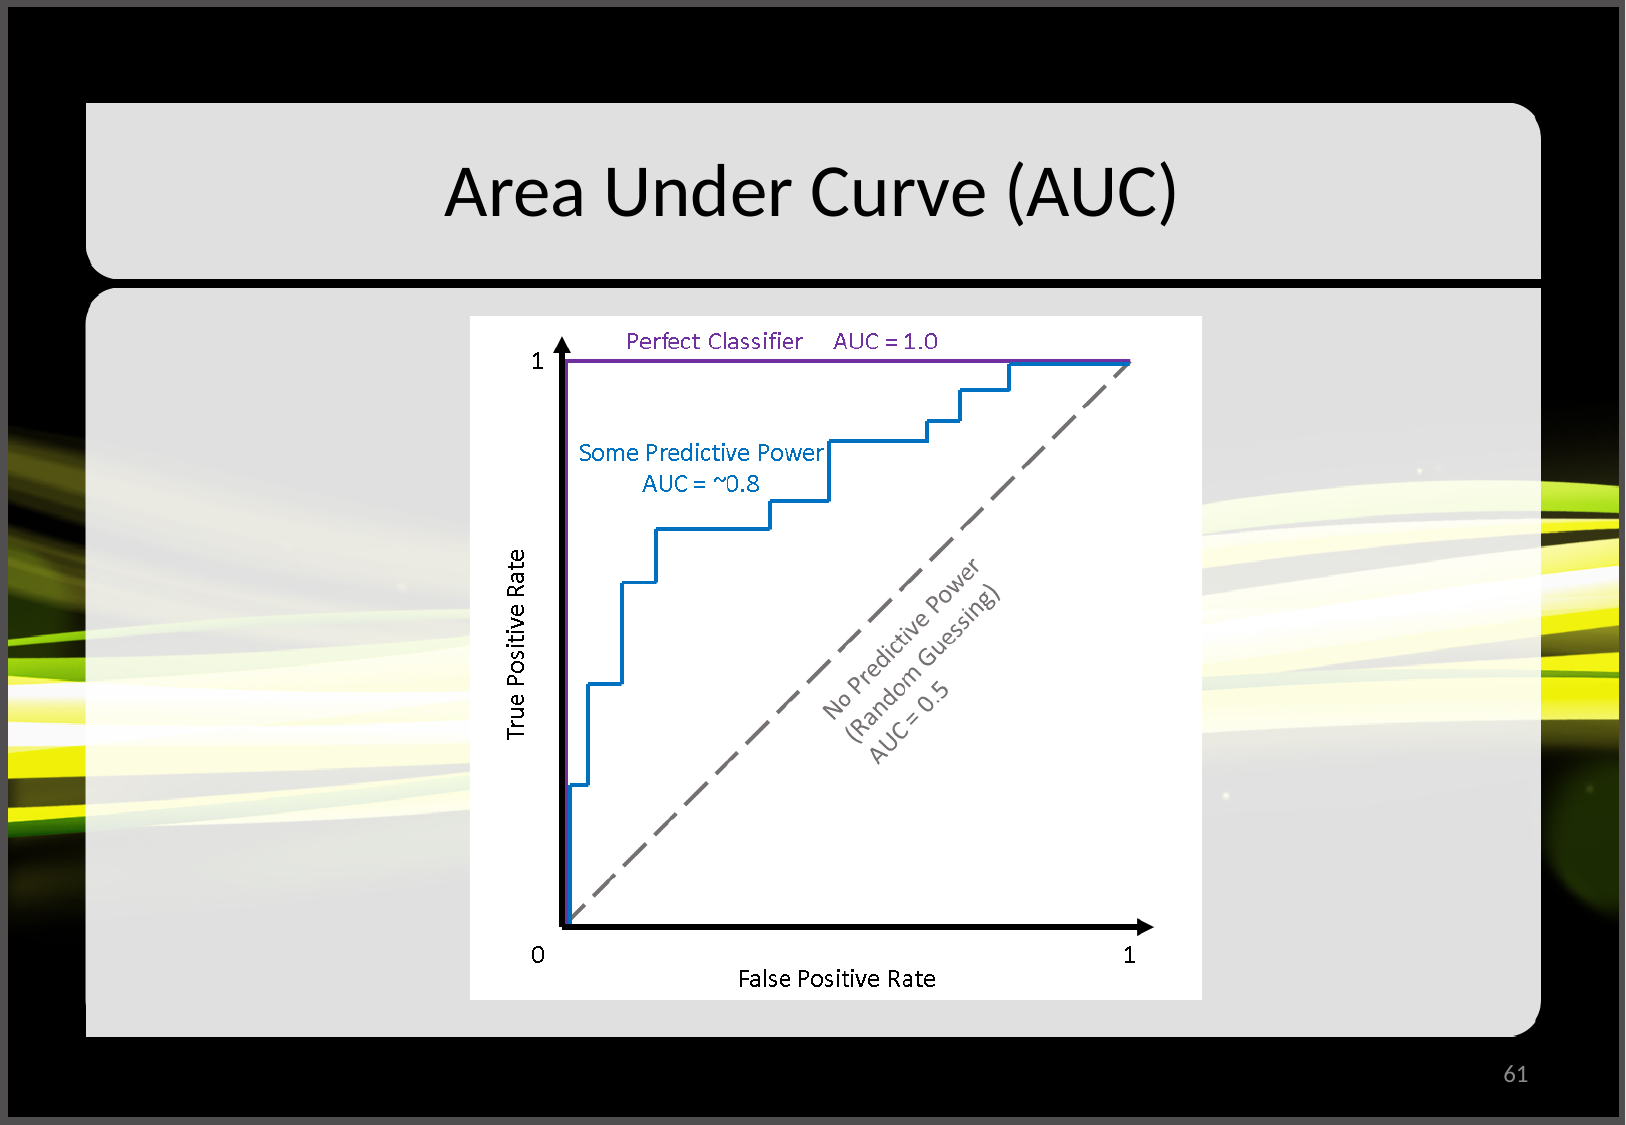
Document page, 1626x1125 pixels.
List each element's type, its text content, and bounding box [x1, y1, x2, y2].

slide_number 61 [1164, 1042, 1544, 1103]
title Area Under Curve (AUC) [80, 107, 1544, 266]
picture [0, 0, 1626, 1125]
